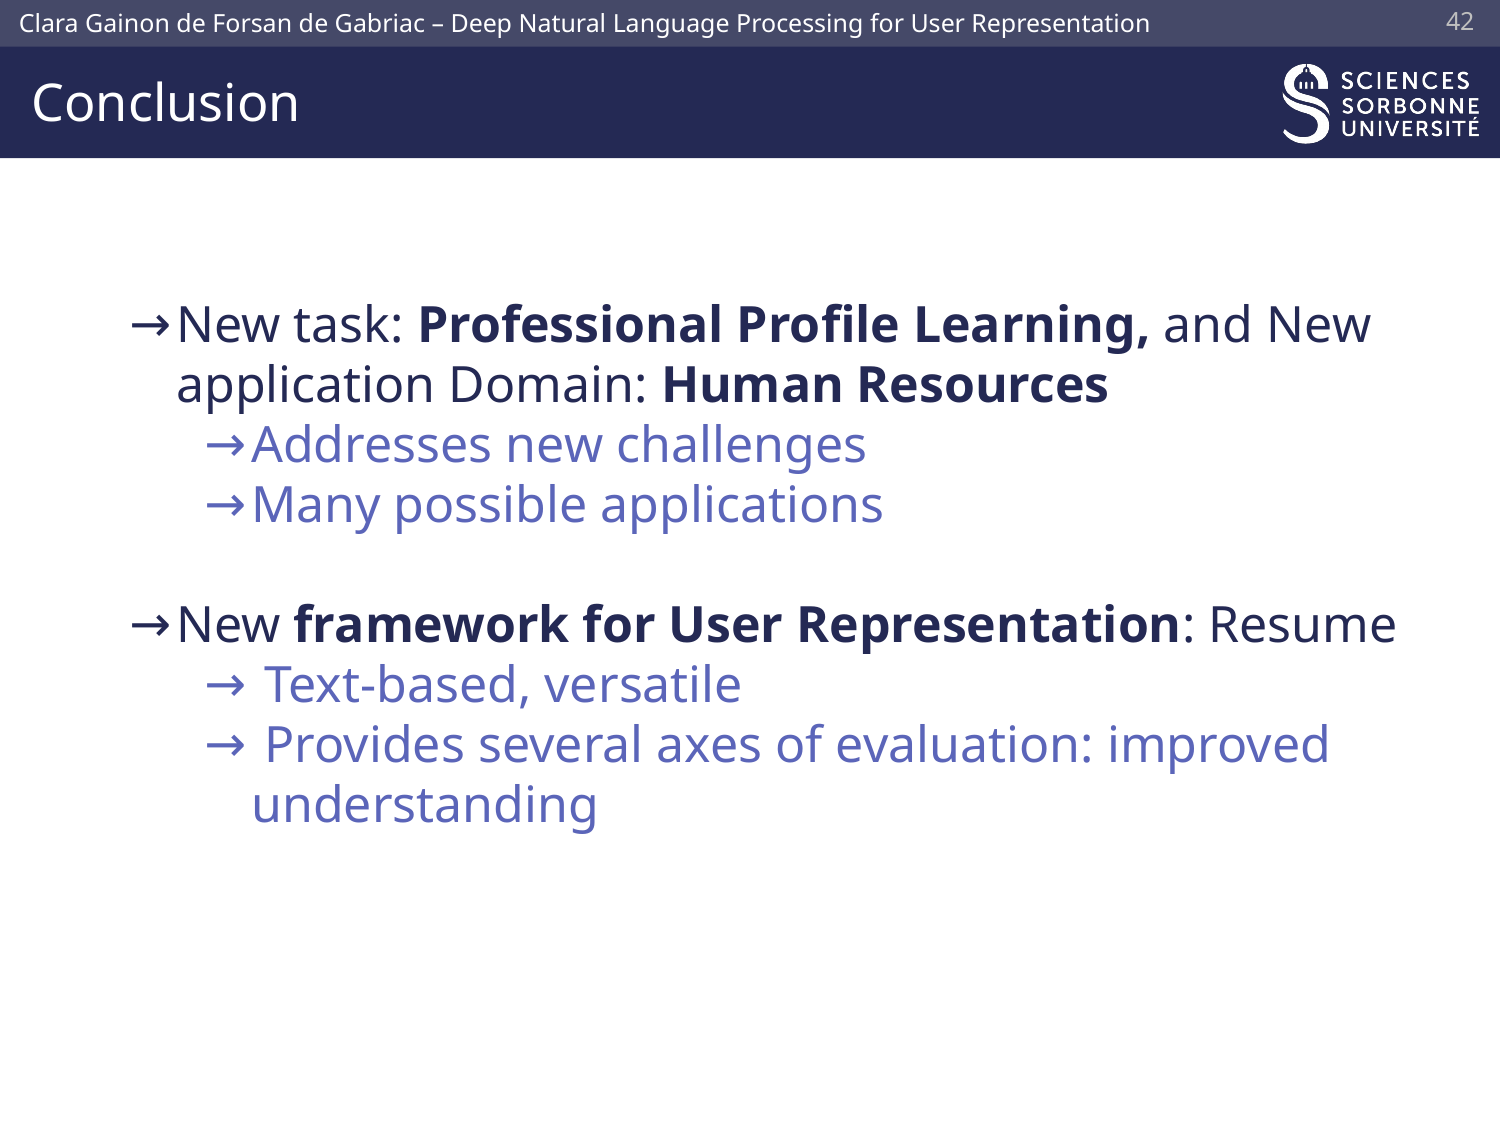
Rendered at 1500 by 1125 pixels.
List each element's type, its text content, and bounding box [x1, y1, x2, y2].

slide_number 41 [1411, 0, 1490, 54]
text_box New task: Professional Profile Learning, and New application Domain: Human Resources Addresses new challenges Many possible applications New framework for User Representation: Resume Text-based, versatile Provides several axes of evaluation: improved understanding [114, 285, 1440, 840]
title Conclusion [16, 48, 1266, 161]
